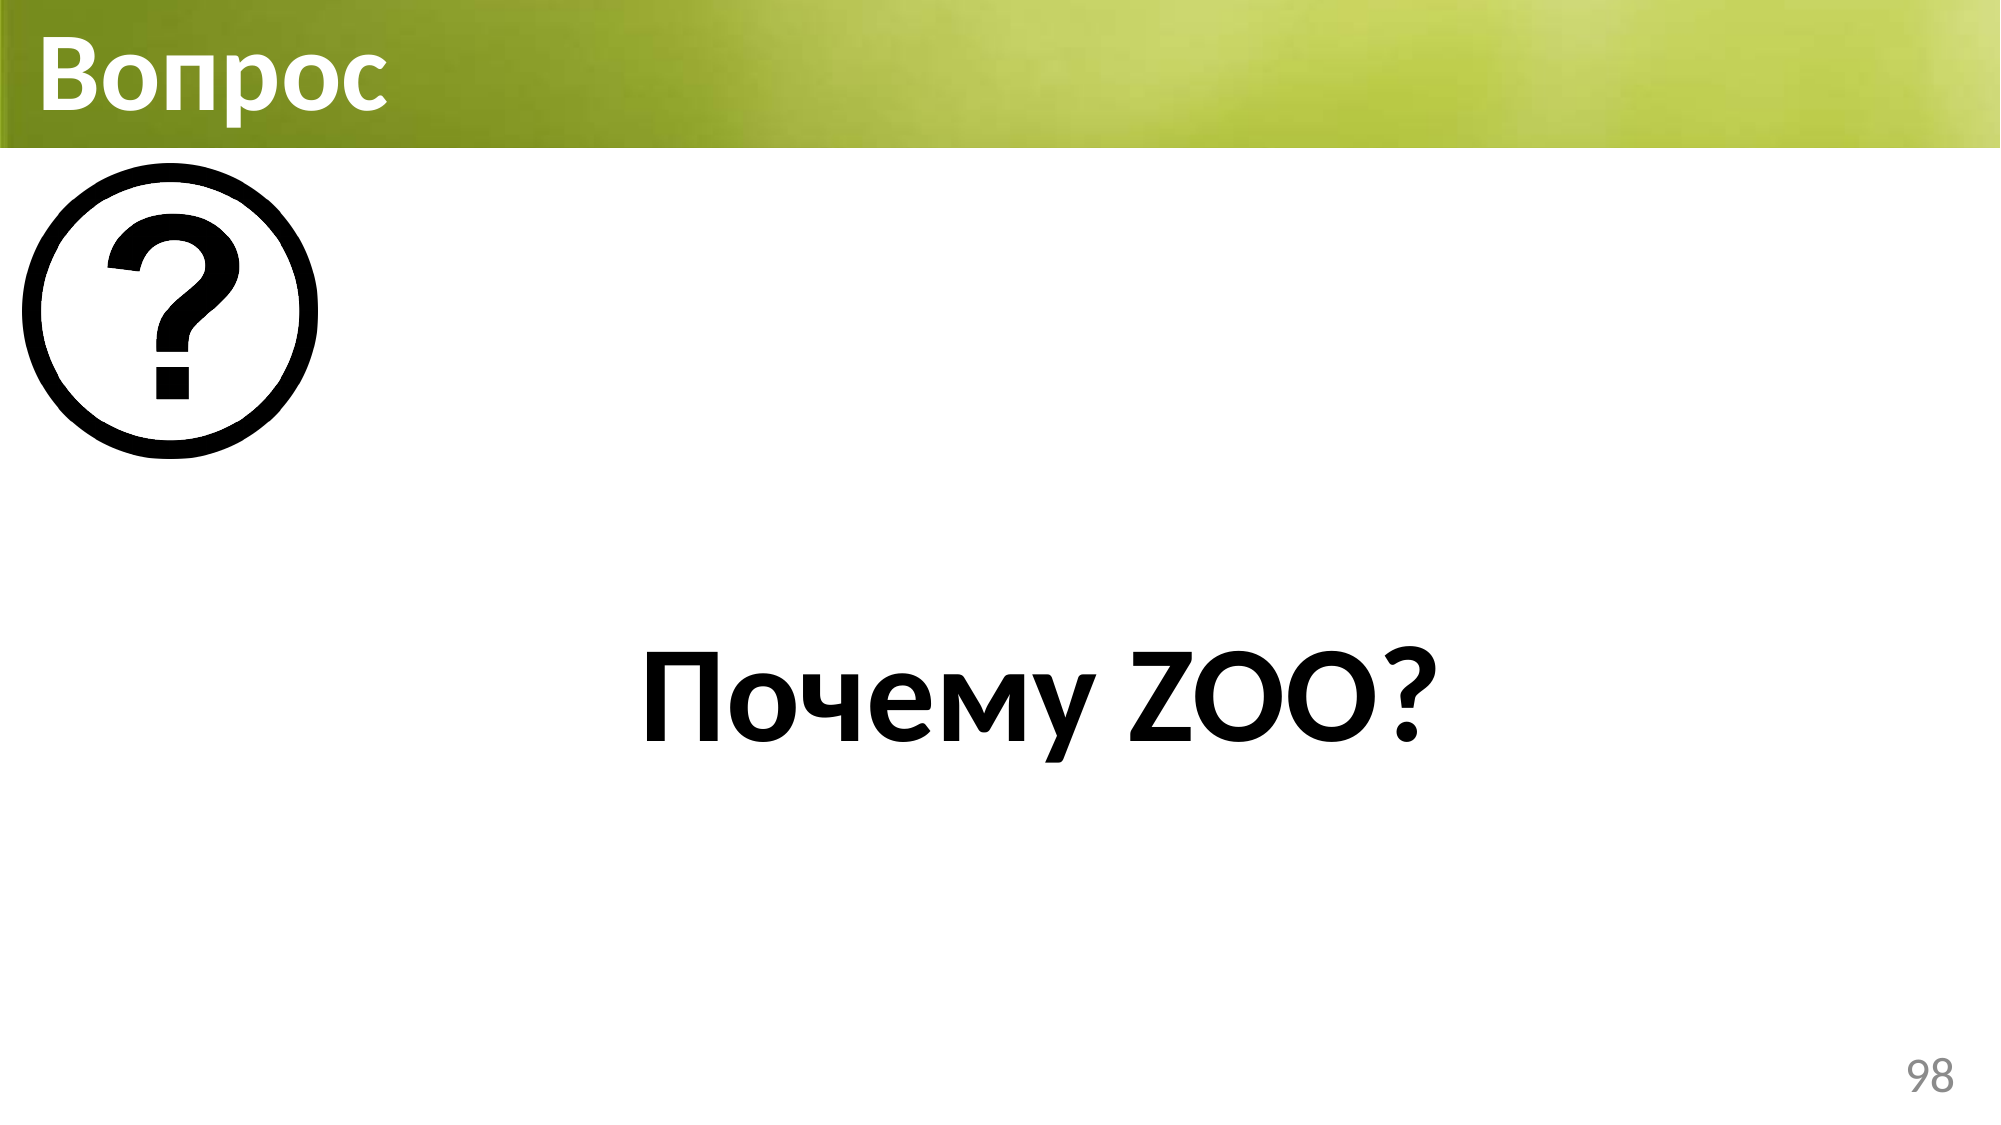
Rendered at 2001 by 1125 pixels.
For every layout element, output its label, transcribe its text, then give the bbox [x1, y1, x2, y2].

picture [22, 163, 318, 459]
list Почему ZOO? [184, 431, 1898, 905]
slide_number 98 [1520, 1042, 1971, 1103]
picture [0, 0, 2000, 148]
